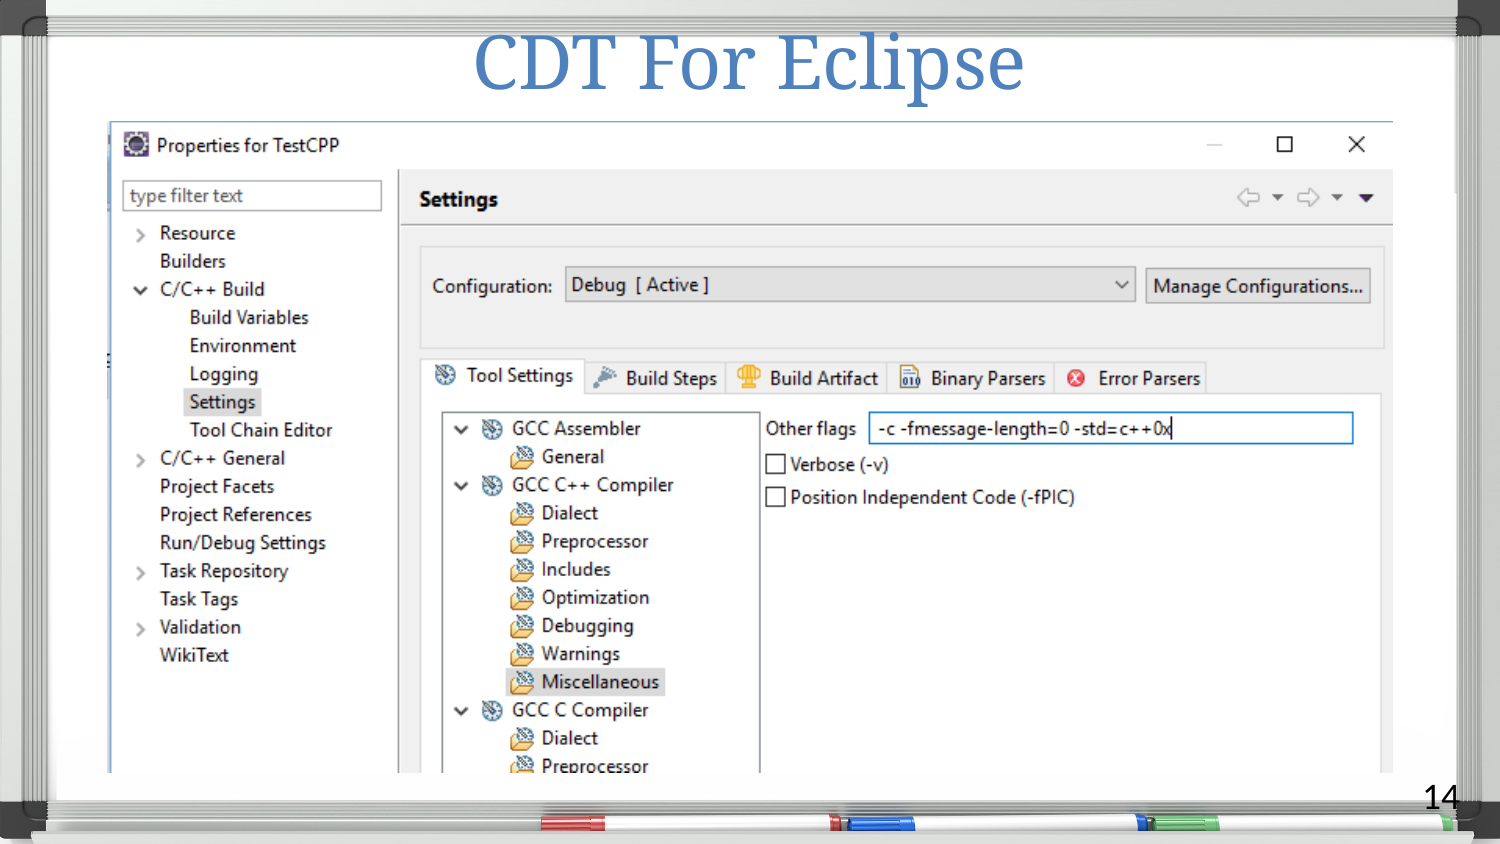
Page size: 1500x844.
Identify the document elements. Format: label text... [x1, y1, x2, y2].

picture [0, 0, 1500, 844]
title CDT For Eclipse [12, 9, 1488, 110]
slide_number 14 [1374, 771, 1475, 817]
